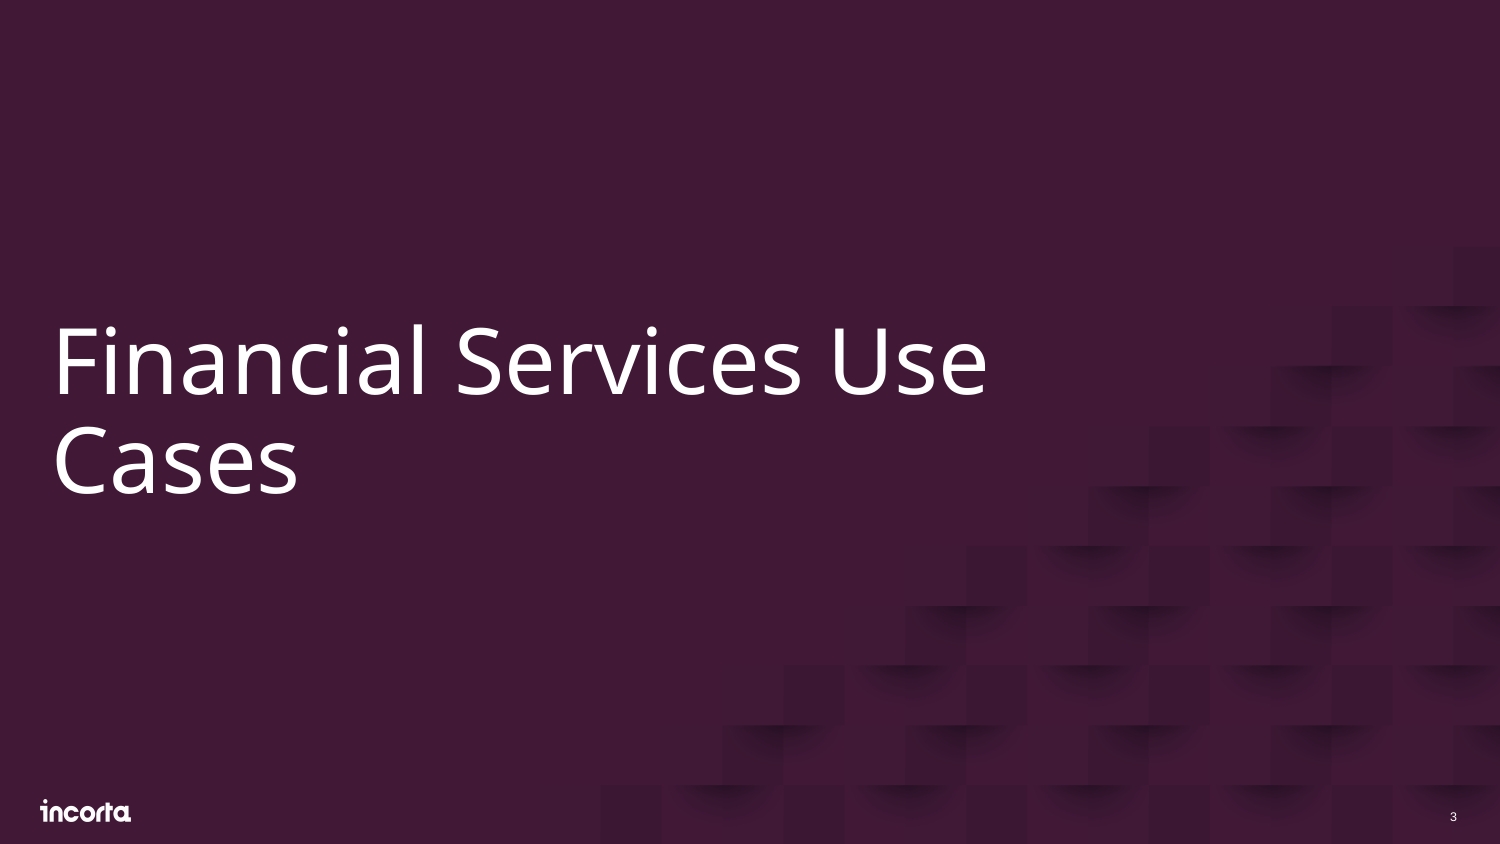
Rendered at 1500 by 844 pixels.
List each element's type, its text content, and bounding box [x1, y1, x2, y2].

picture [0, 0, 1500, 844]
slide_number 3 [1121, 805, 1469, 827]
title Financial Services Use Cases [40, 324, 1047, 519]
